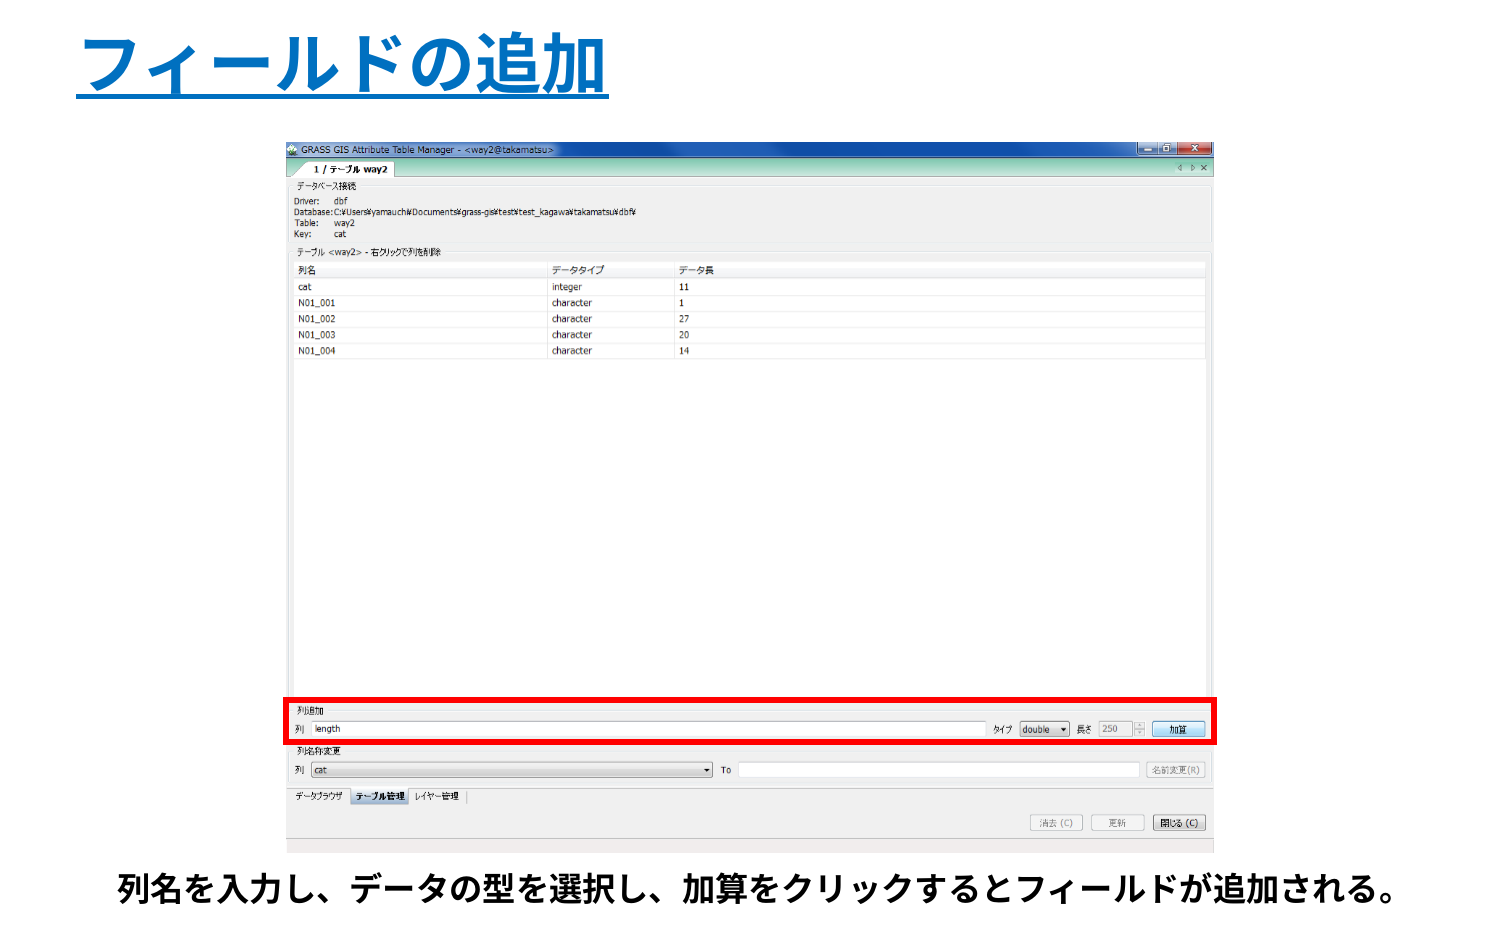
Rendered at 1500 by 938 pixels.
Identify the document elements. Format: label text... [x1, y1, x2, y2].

text_box 列名を入力し、データの型を選択し、加算をクリックするとフィールドが追加される。 [102, 860, 1428, 916]
picture [285, 138, 1214, 854]
title フィールドの追加 [60, 25, 1355, 109]
